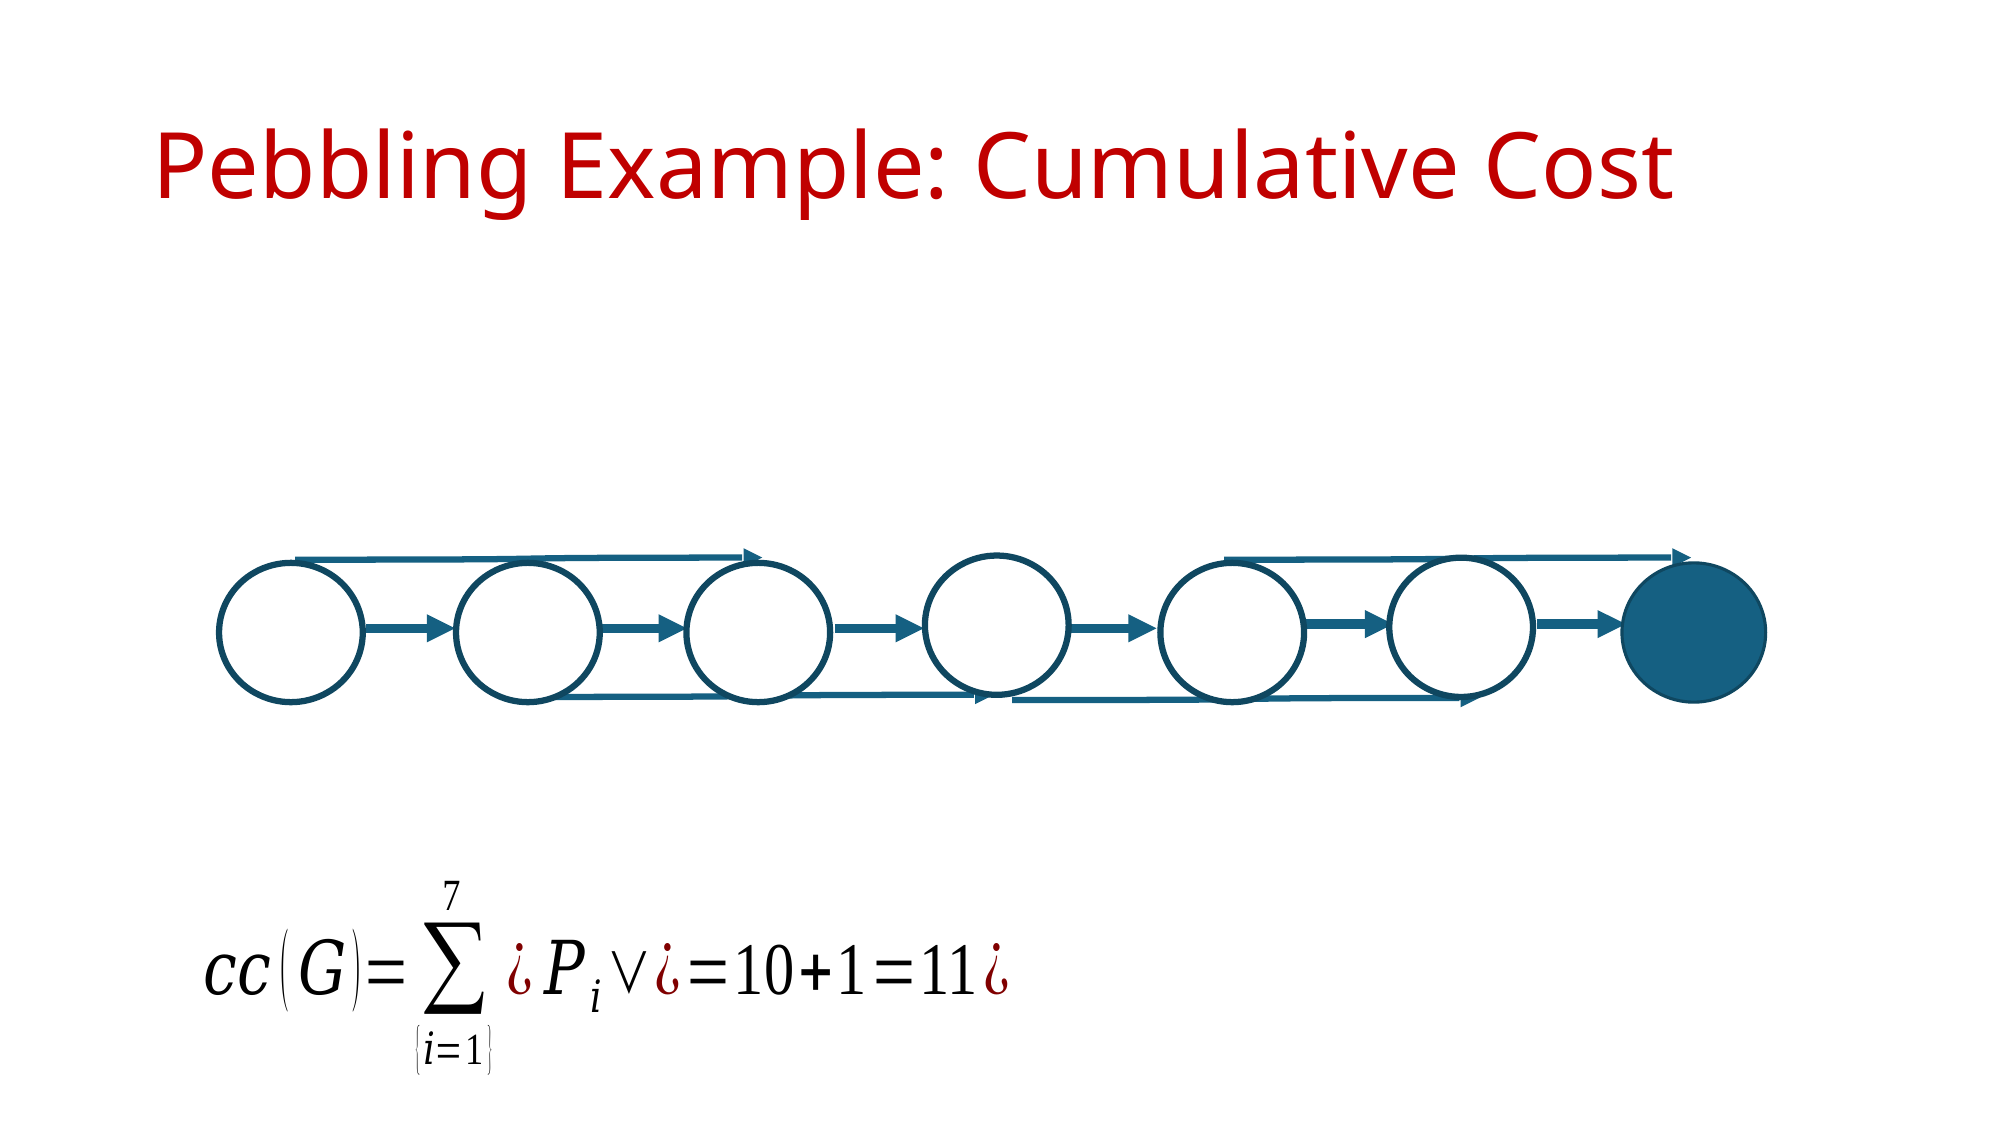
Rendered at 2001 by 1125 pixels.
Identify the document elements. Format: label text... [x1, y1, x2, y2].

text_box [684, 561, 758, 704]
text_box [758, 461, 762, 930]
title Pebbling Example: Cumulative Cost [137, 59, 1863, 278]
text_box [1456, 324, 1460, 793]
text_box [217, 561, 365, 704]
text_box [1248, 562, 1306, 703]
text_box [1460, 556, 1535, 699]
text_box [762, 561, 832, 704]
text_box [1620, 561, 1768, 704]
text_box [527, 324, 531, 793]
text_box [1158, 561, 1244, 704]
text_box [1387, 556, 1456, 699]
text_box [454, 561, 527, 704]
text_box [531, 561, 602, 704]
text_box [1244, 464, 1248, 934]
text_box [923, 553, 1071, 697]
